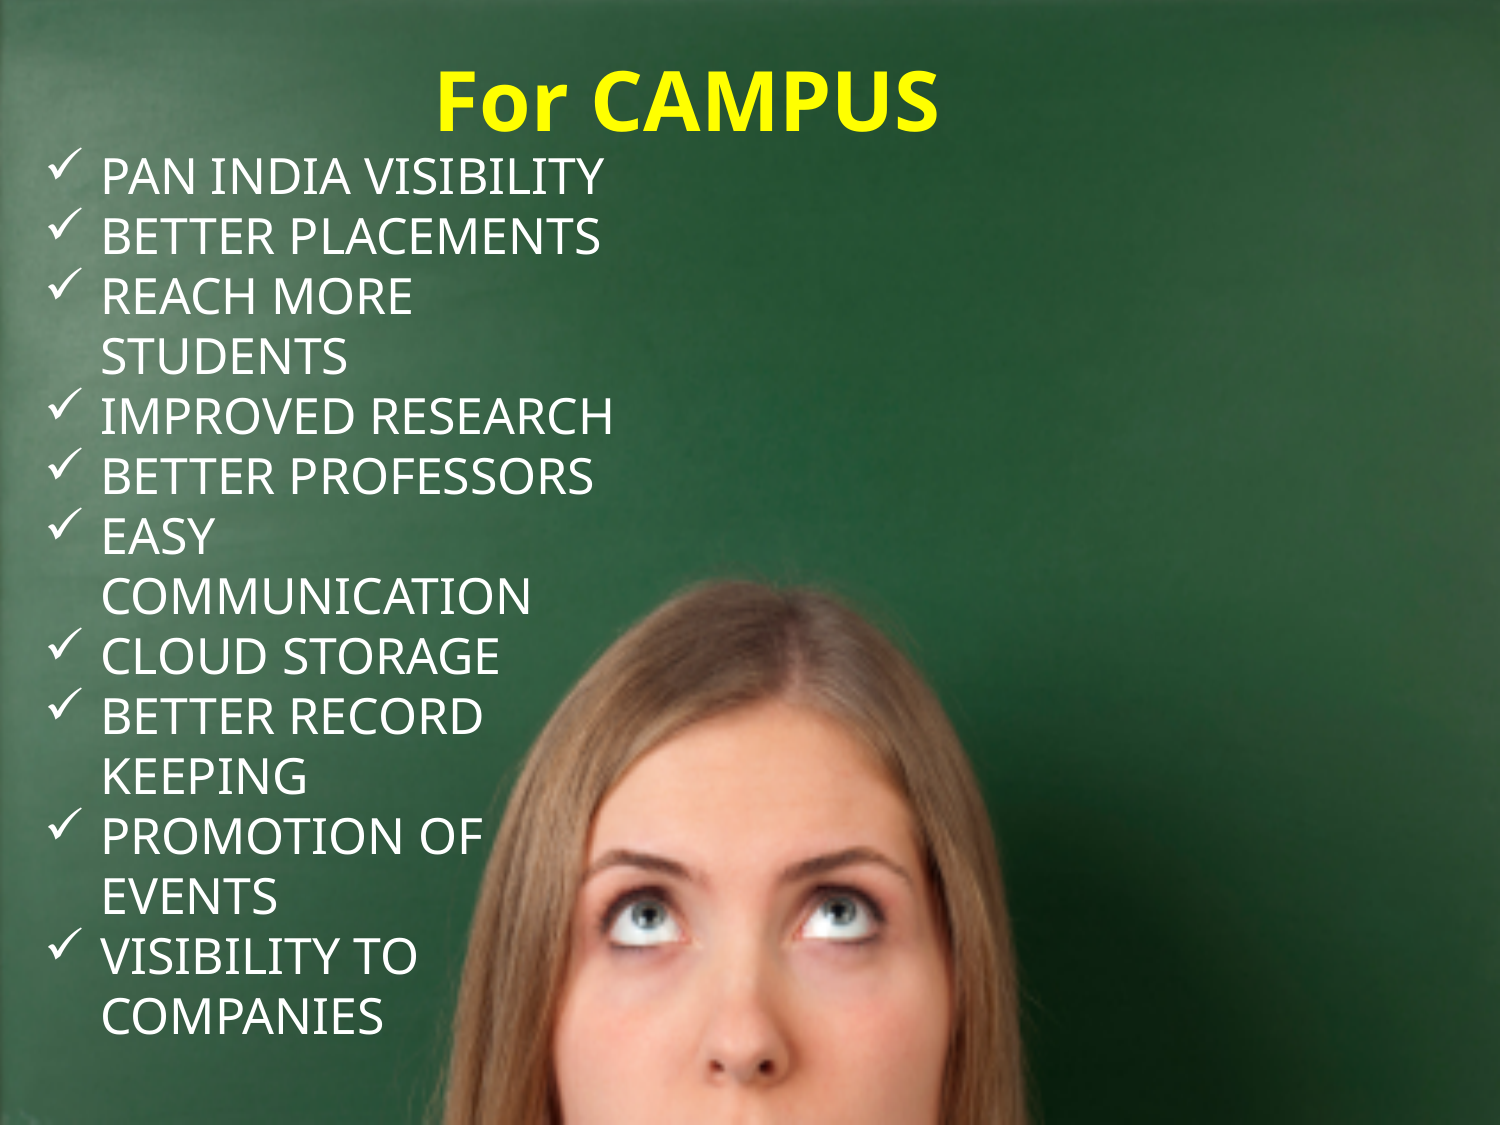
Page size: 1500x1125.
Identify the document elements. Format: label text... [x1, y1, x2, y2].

picture [0, 0, 1500, 1125]
text_box PAN INDIA VISIBILITY BETTER PLACEMENTS REACH MORE STUDENTS IMPROVED RESEARCH BETTER PROFESSORS EASY COMMUNICATION CLOUD STORAGE BETTER RECORD KEEPING PROMOTION OF EVENTS VISIBILITY TO COMPANIES [29, 137, 650, 1125]
text_box For CAMPUS [419, 40, 1199, 156]
